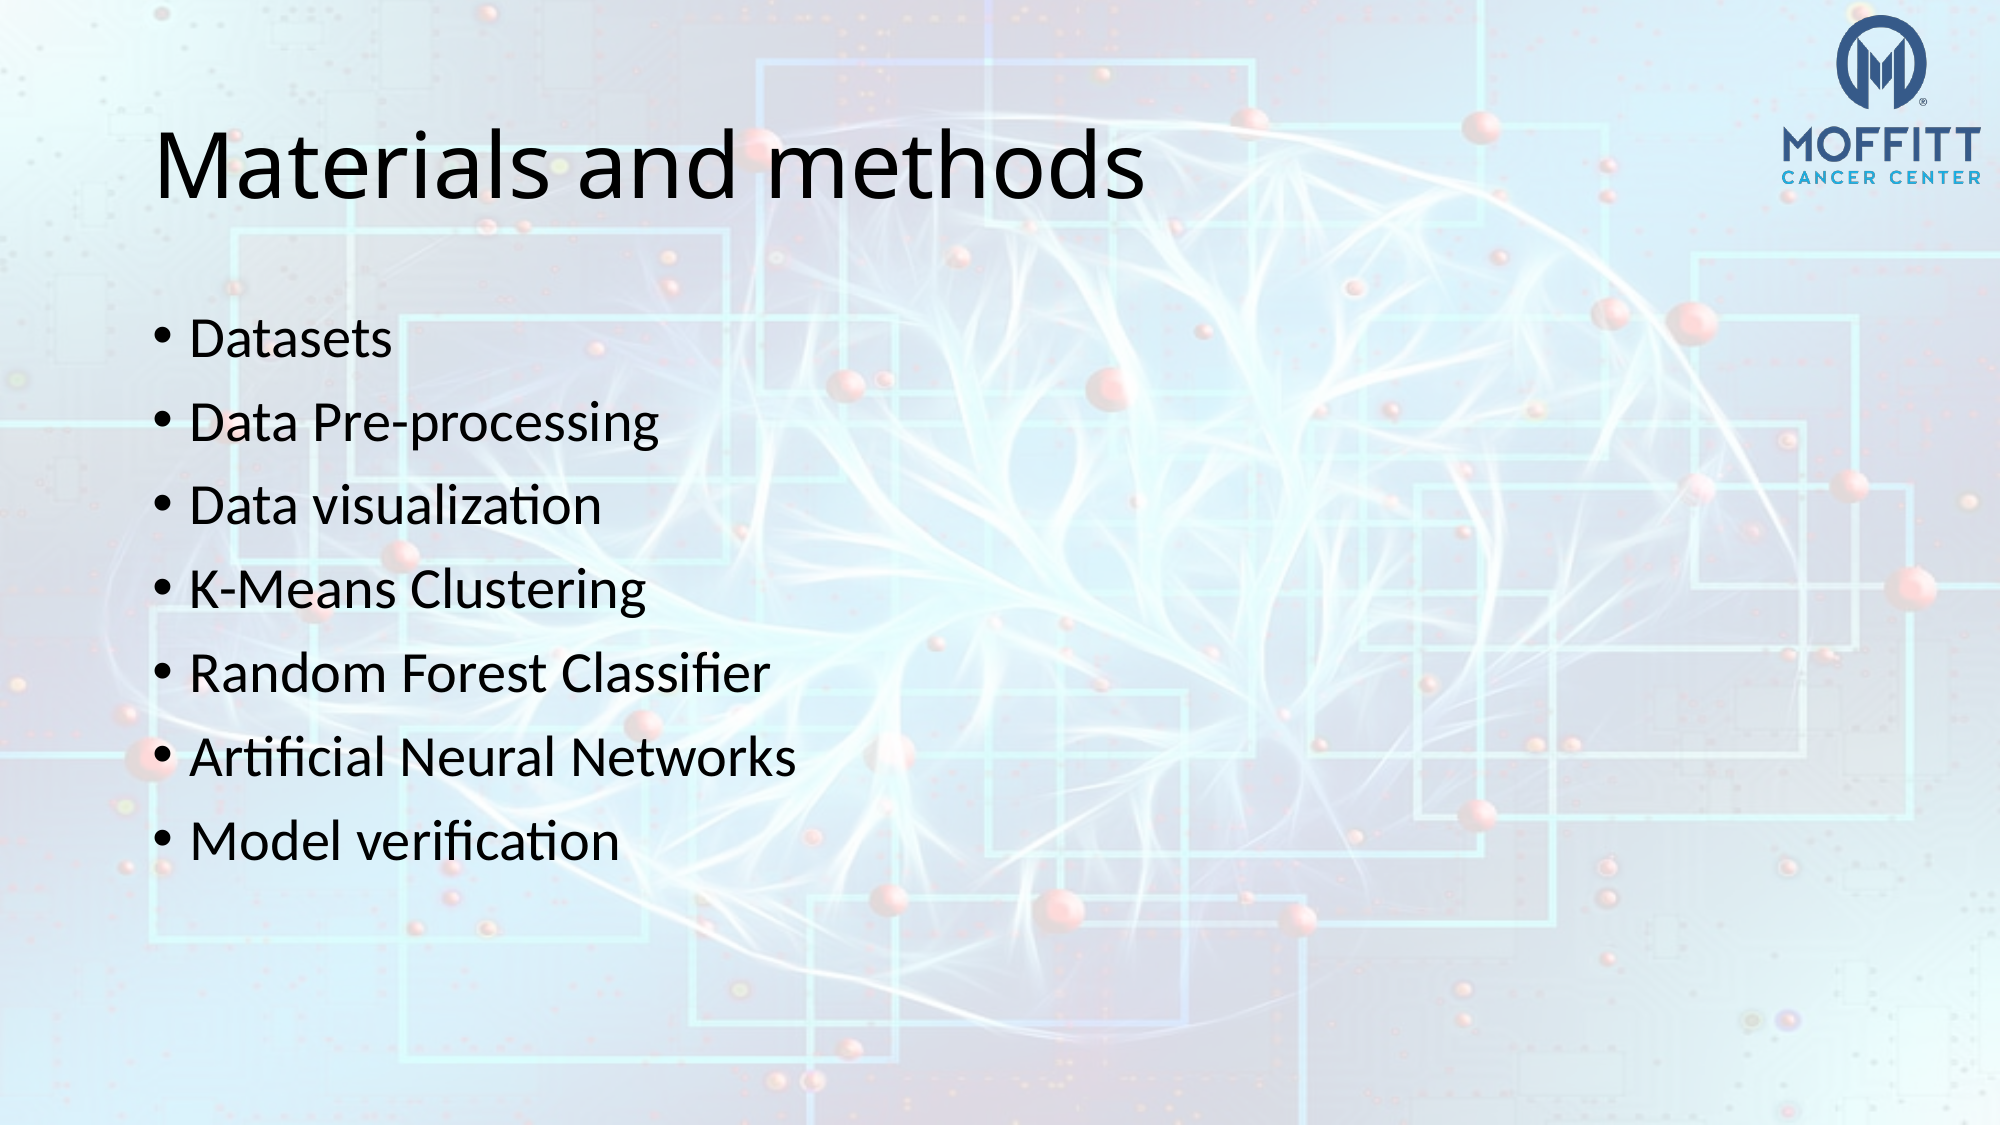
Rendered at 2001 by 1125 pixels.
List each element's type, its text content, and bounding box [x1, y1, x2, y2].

list Datasets Data Pre-processing Data visualization K-Means Clustering Random Forest Classifier Artificial Neural Networks Model verification [137, 299, 1863, 1014]
picture [1782, 15, 1981, 184]
title Materials and methods [137, 59, 1863, 278]
